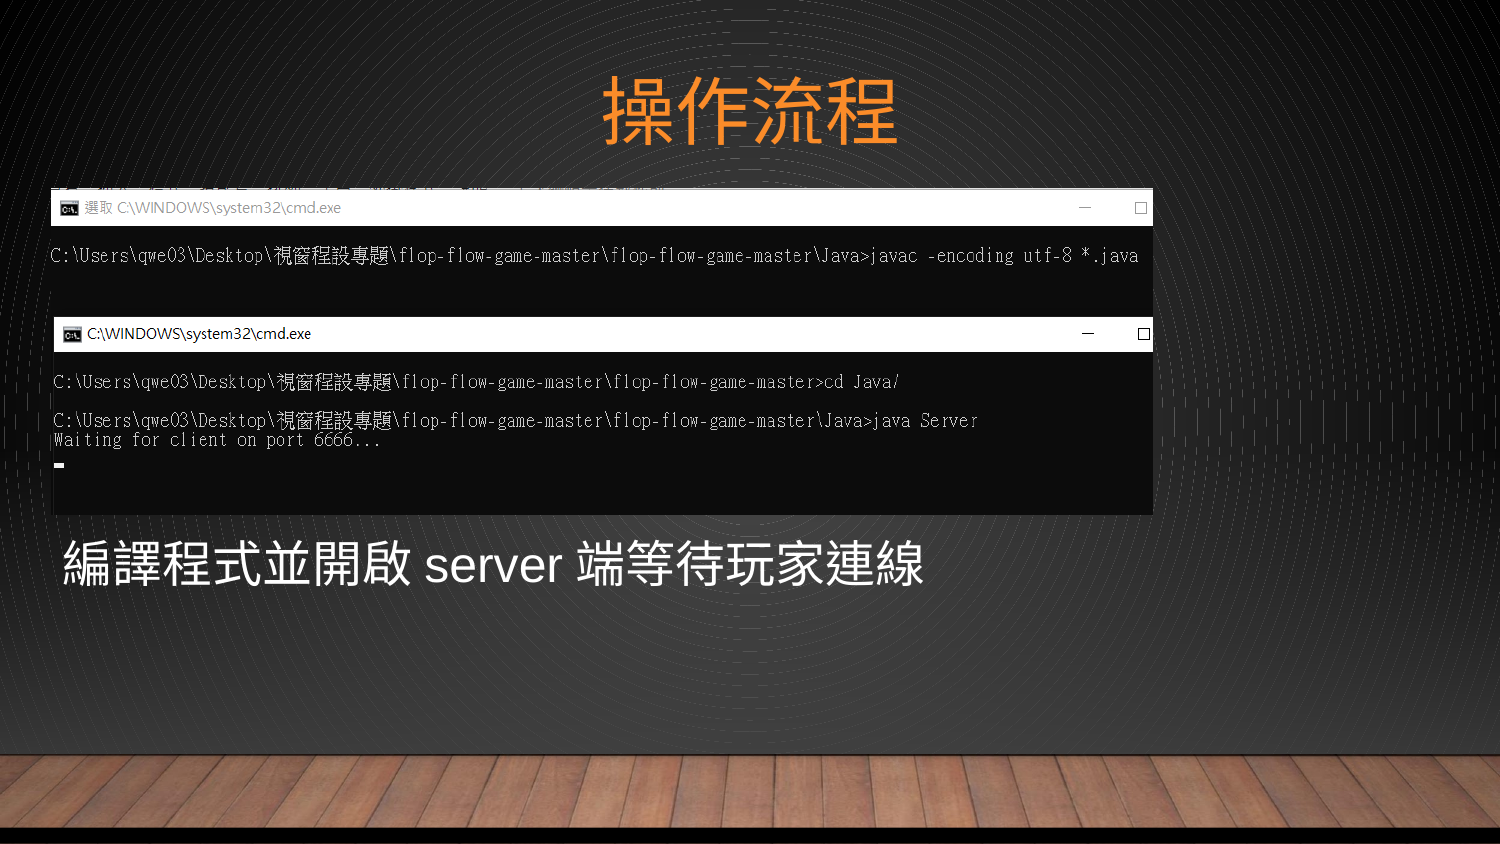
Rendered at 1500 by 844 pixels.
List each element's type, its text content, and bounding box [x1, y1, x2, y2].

picture [0, 754, 1500, 827]
picture [50, 188, 1153, 516]
title 操作流程 [51, 64, 1449, 167]
list 編譯程式並開啟server端等待玩家連線 [51, 515, 1449, 750]
